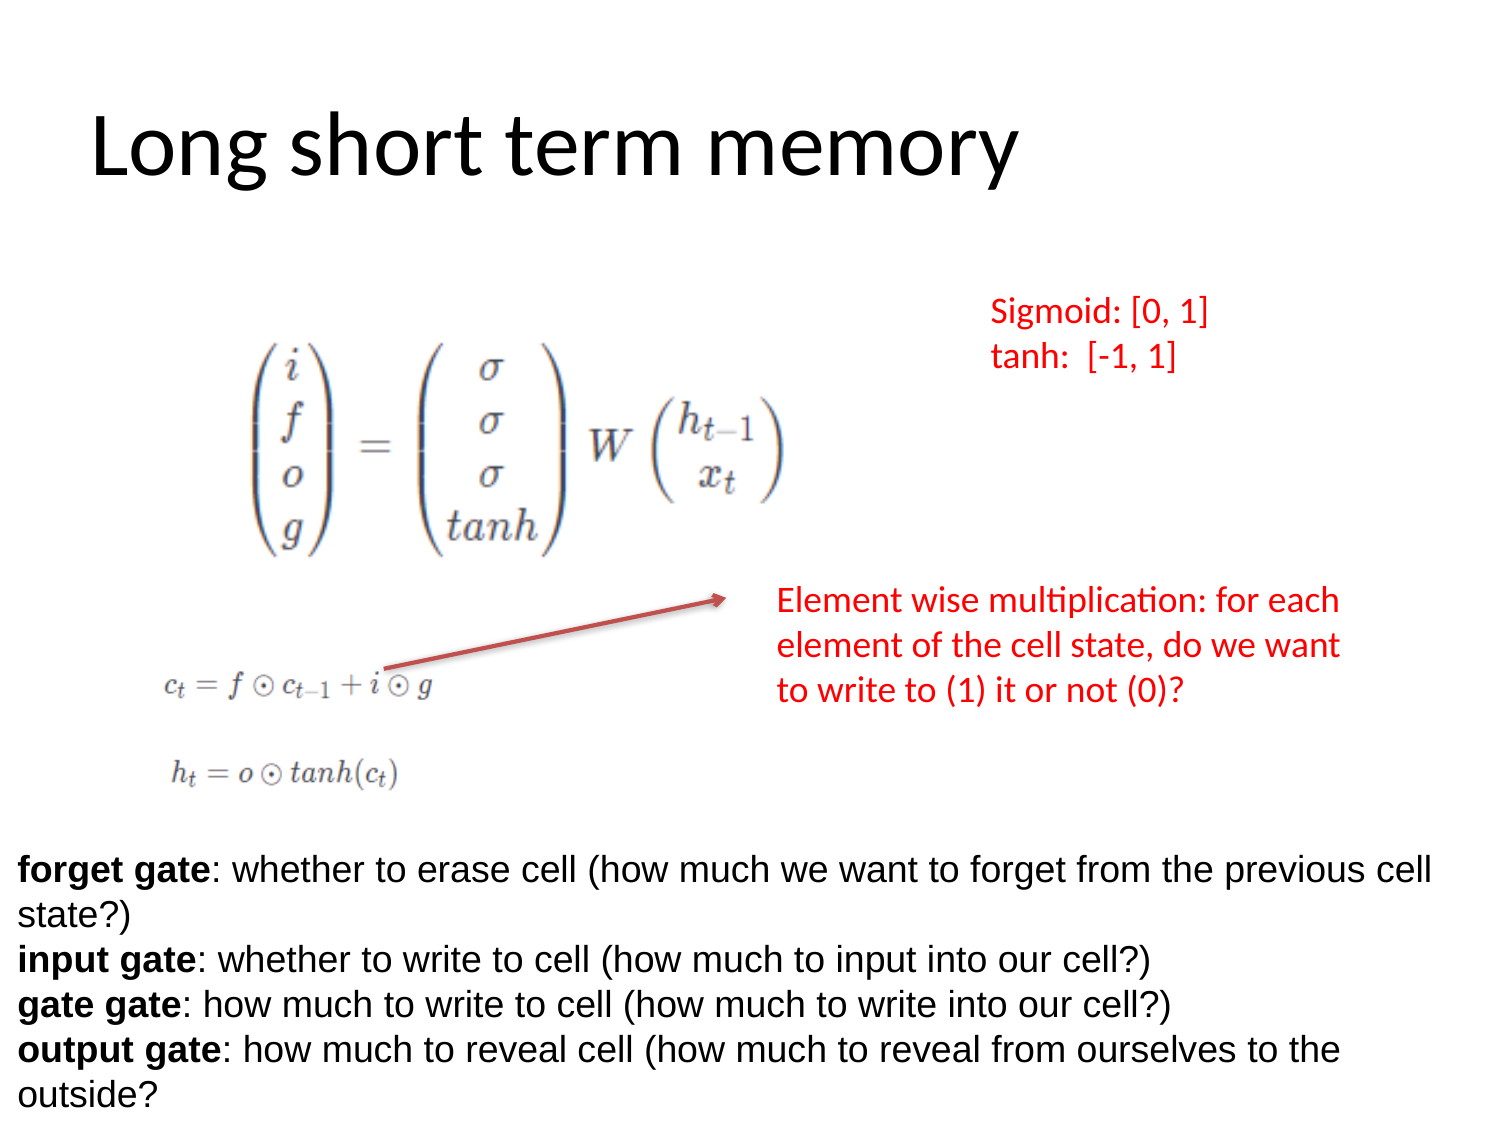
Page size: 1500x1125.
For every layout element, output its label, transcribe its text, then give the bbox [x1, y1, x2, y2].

text_box Element wise multiplication: for each element of the cell state, do we want to write to (1) it or not (0)? [761, 567, 1388, 718]
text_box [383, 597, 727, 669]
text_box forget gate: whether to erase cell (how much we want to forget from the previous cell state?) input gate: whether to write to cell (how much to input into our cell?) gate gate: how much to write to cell (how much to write into our cell?) output gate: how much to reveal cell (how much to reveal from ourselves to the outside? [2, 837, 1483, 1122]
picture [147, 727, 414, 800]
text_box Sigmoid: [0, 1] tanh: [-1, 1] [975, 278, 1225, 384]
picture [111, 258, 893, 614]
title Long short term memory [75, 45, 1425, 233]
picture [147, 644, 447, 711]
